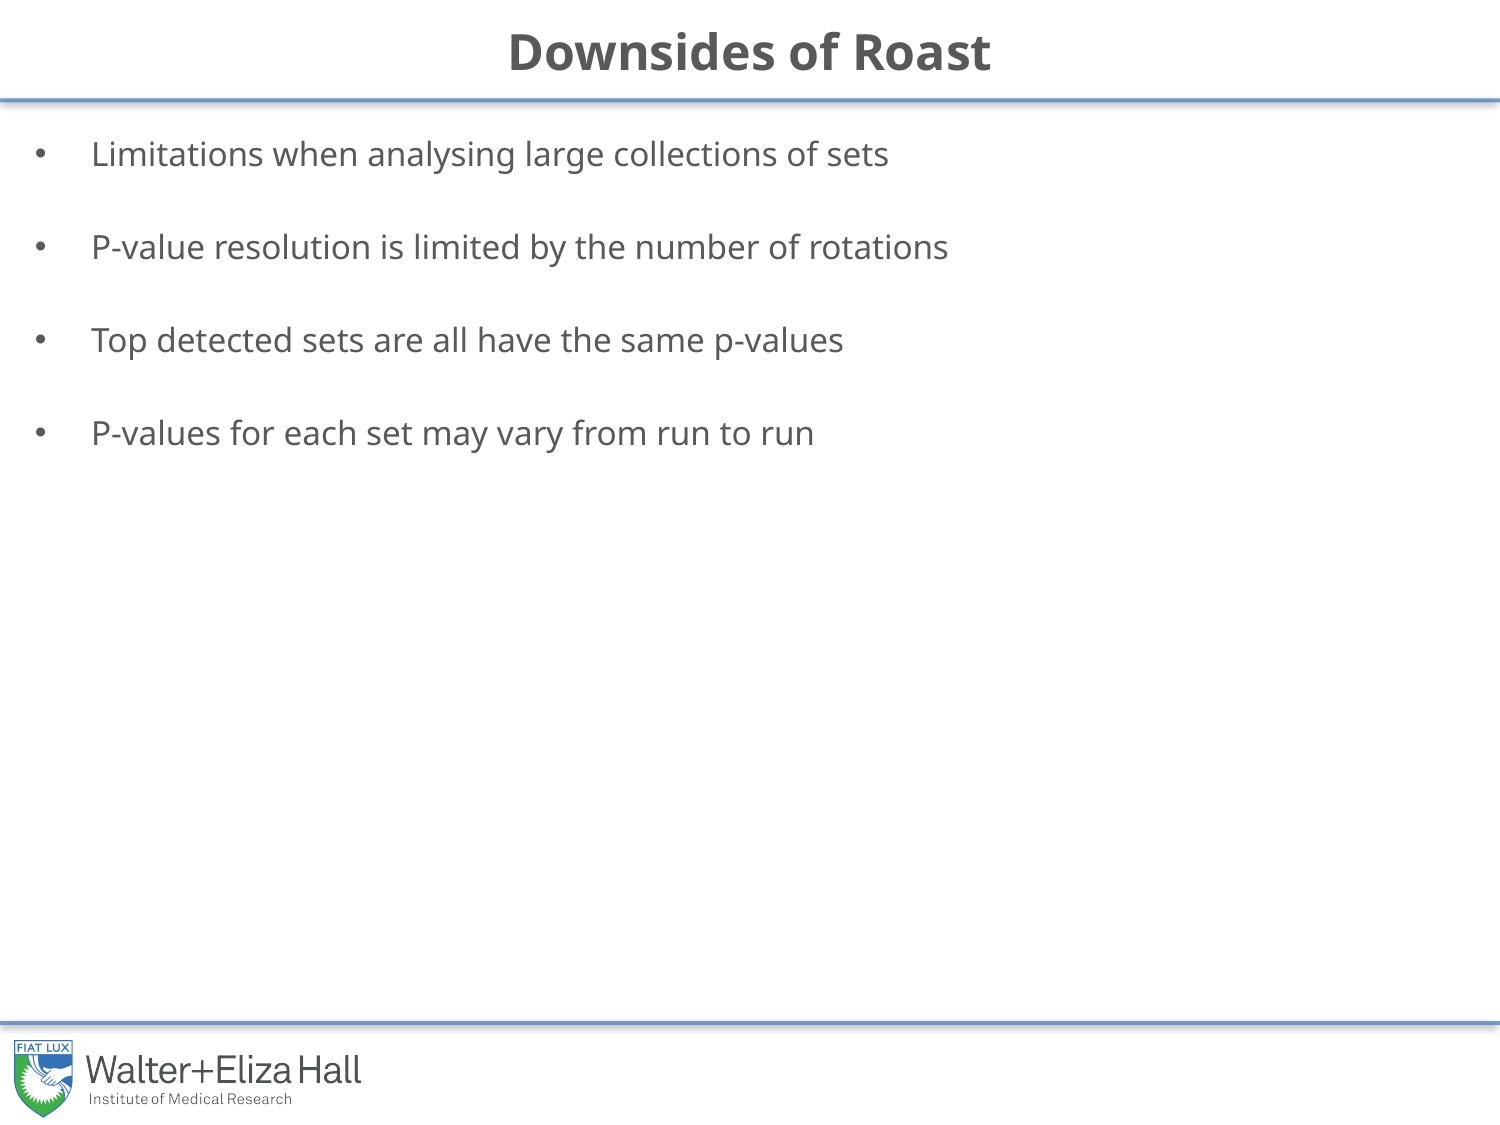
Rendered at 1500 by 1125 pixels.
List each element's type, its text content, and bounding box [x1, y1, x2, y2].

picture [14, 1040, 361, 1118]
title Downsides of Roast [0, 0, 1500, 101]
text_box Limitations when analysing large collections of sets P-value resolution is limited by the number of rotations Top detected sets are all have the same p-values P-values for each set may vary from run to run [19, 125, 1400, 460]
